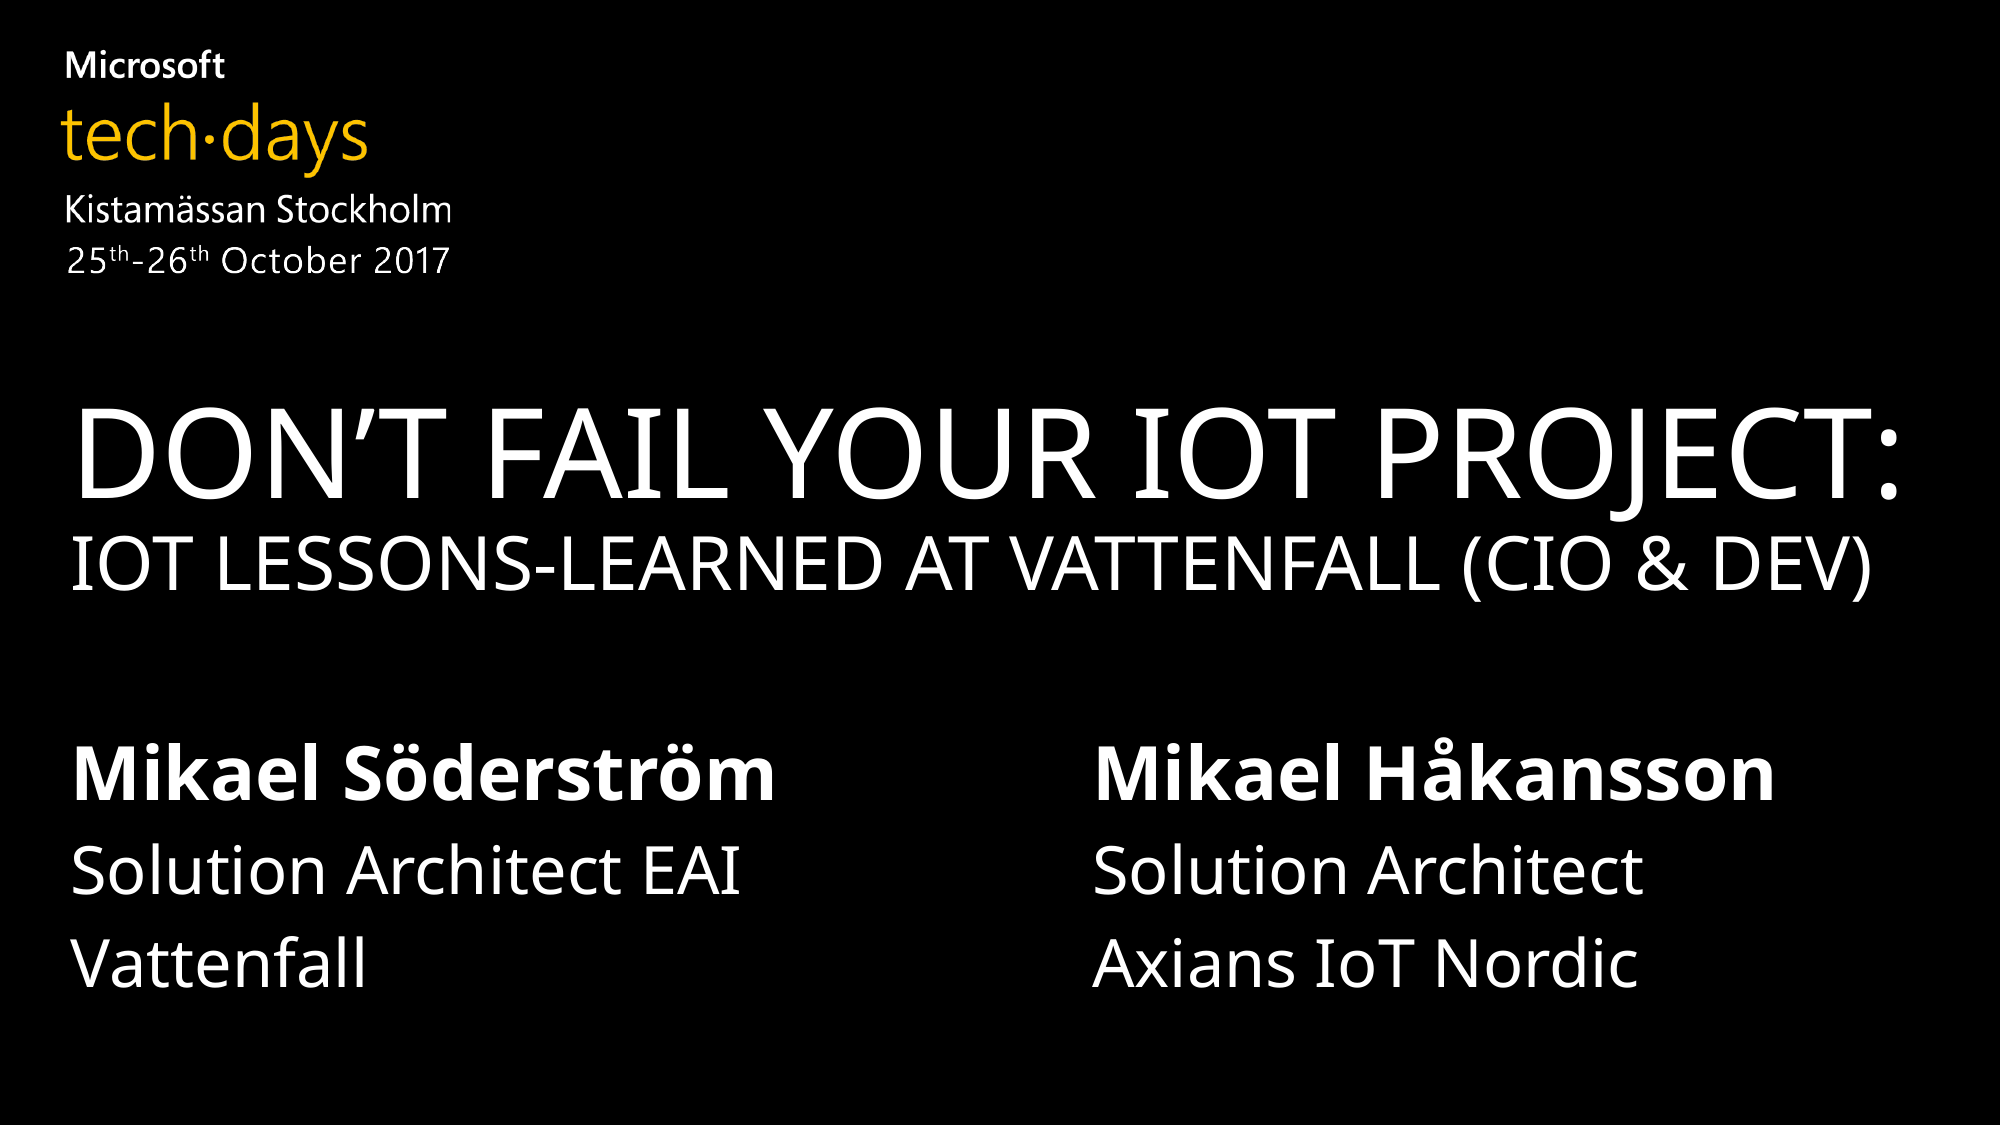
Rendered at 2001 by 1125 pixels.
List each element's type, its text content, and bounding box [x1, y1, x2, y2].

text_box DON’T FAIL YOUR IOT PROJECT: IOT LESSONS-LEARNED AT VATTENFALL (CIO & DEV) [55, 382, 1940, 728]
text_box Mikael Söderström Solution Architect EAI Vattenfall [55, 727, 1044, 983]
text_box Mikael Håkansson Solution Architect Axians IoT Nordic [1077, 727, 2000, 983]
picture [63, 233, 452, 297]
picture [60, 49, 451, 228]
